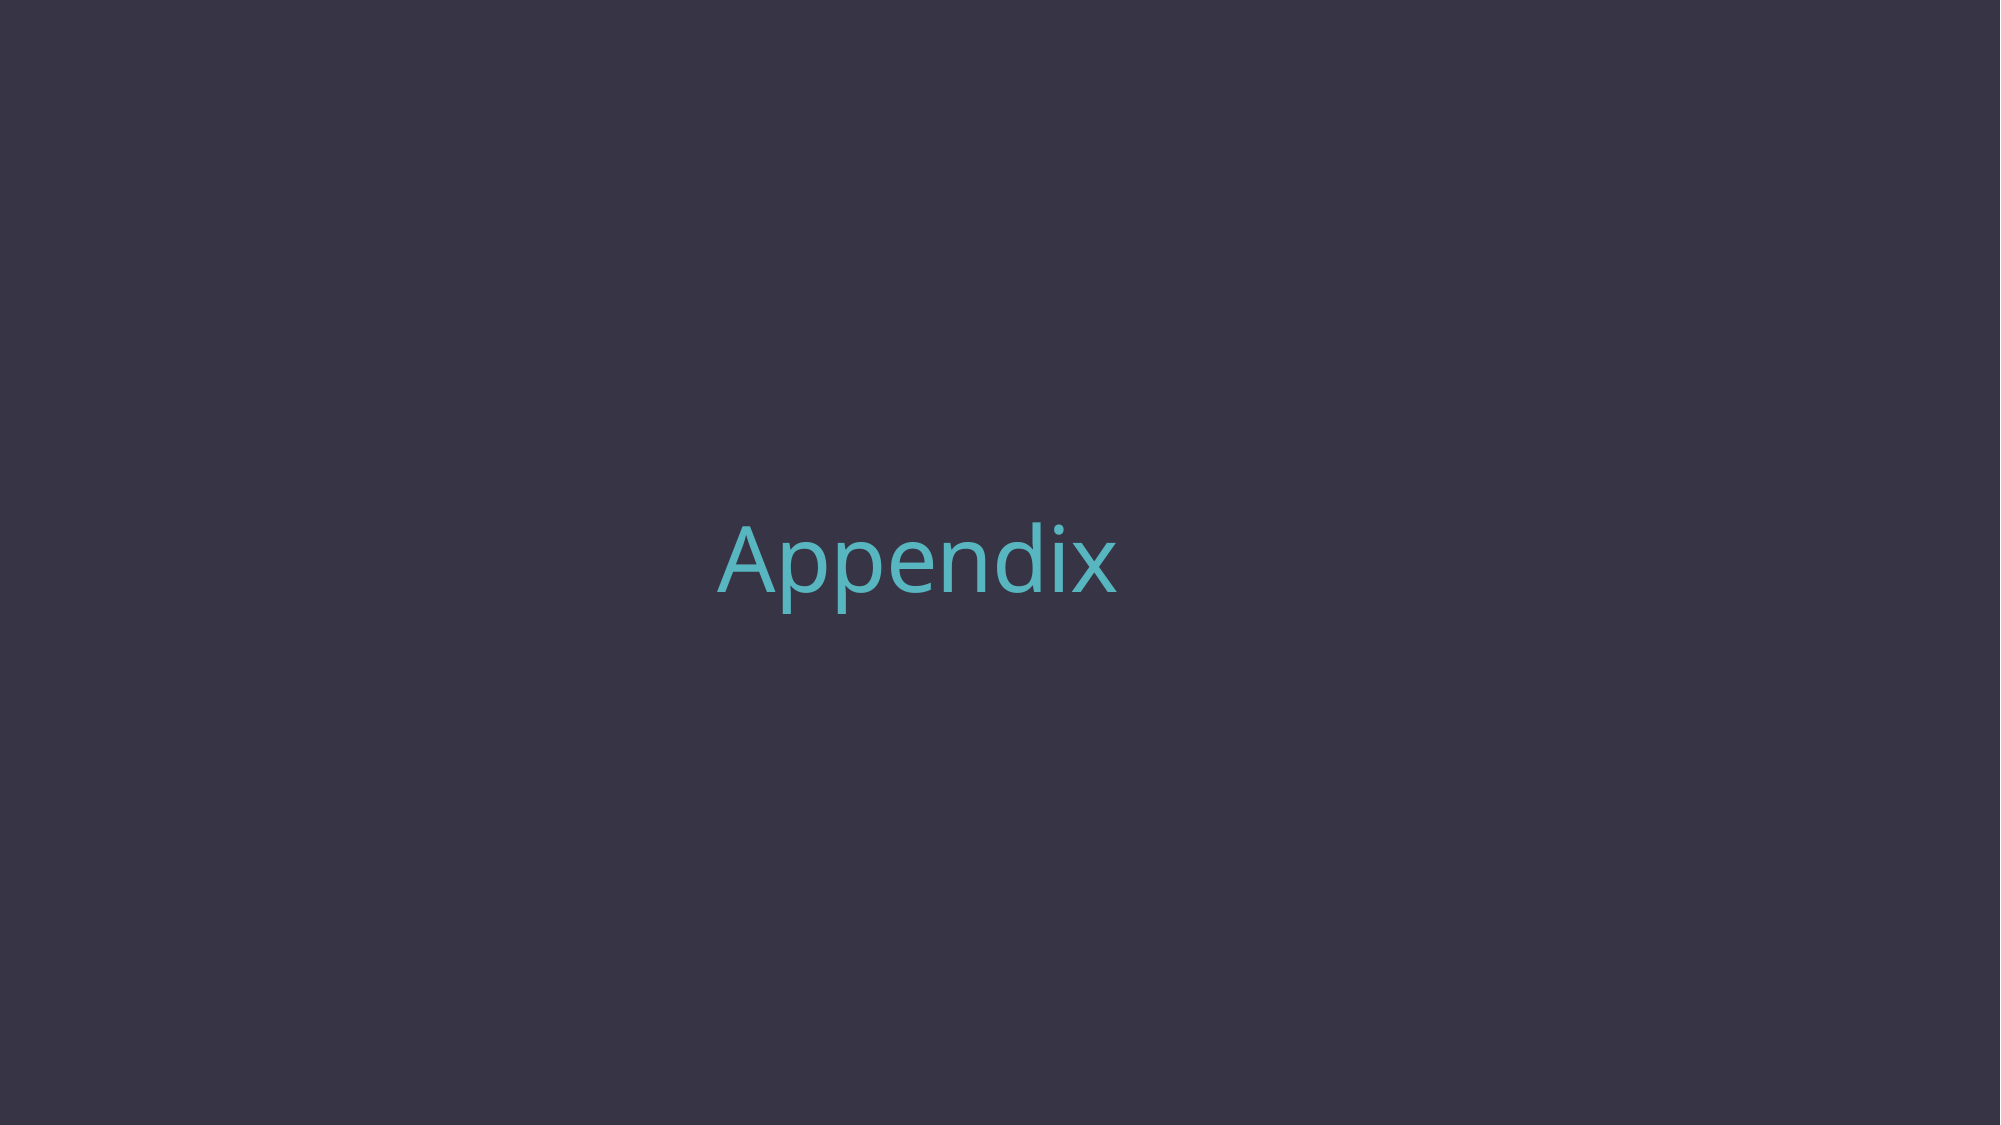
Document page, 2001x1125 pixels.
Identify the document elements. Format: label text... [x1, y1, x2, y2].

title Appendix [717, 512, 2000, 613]
